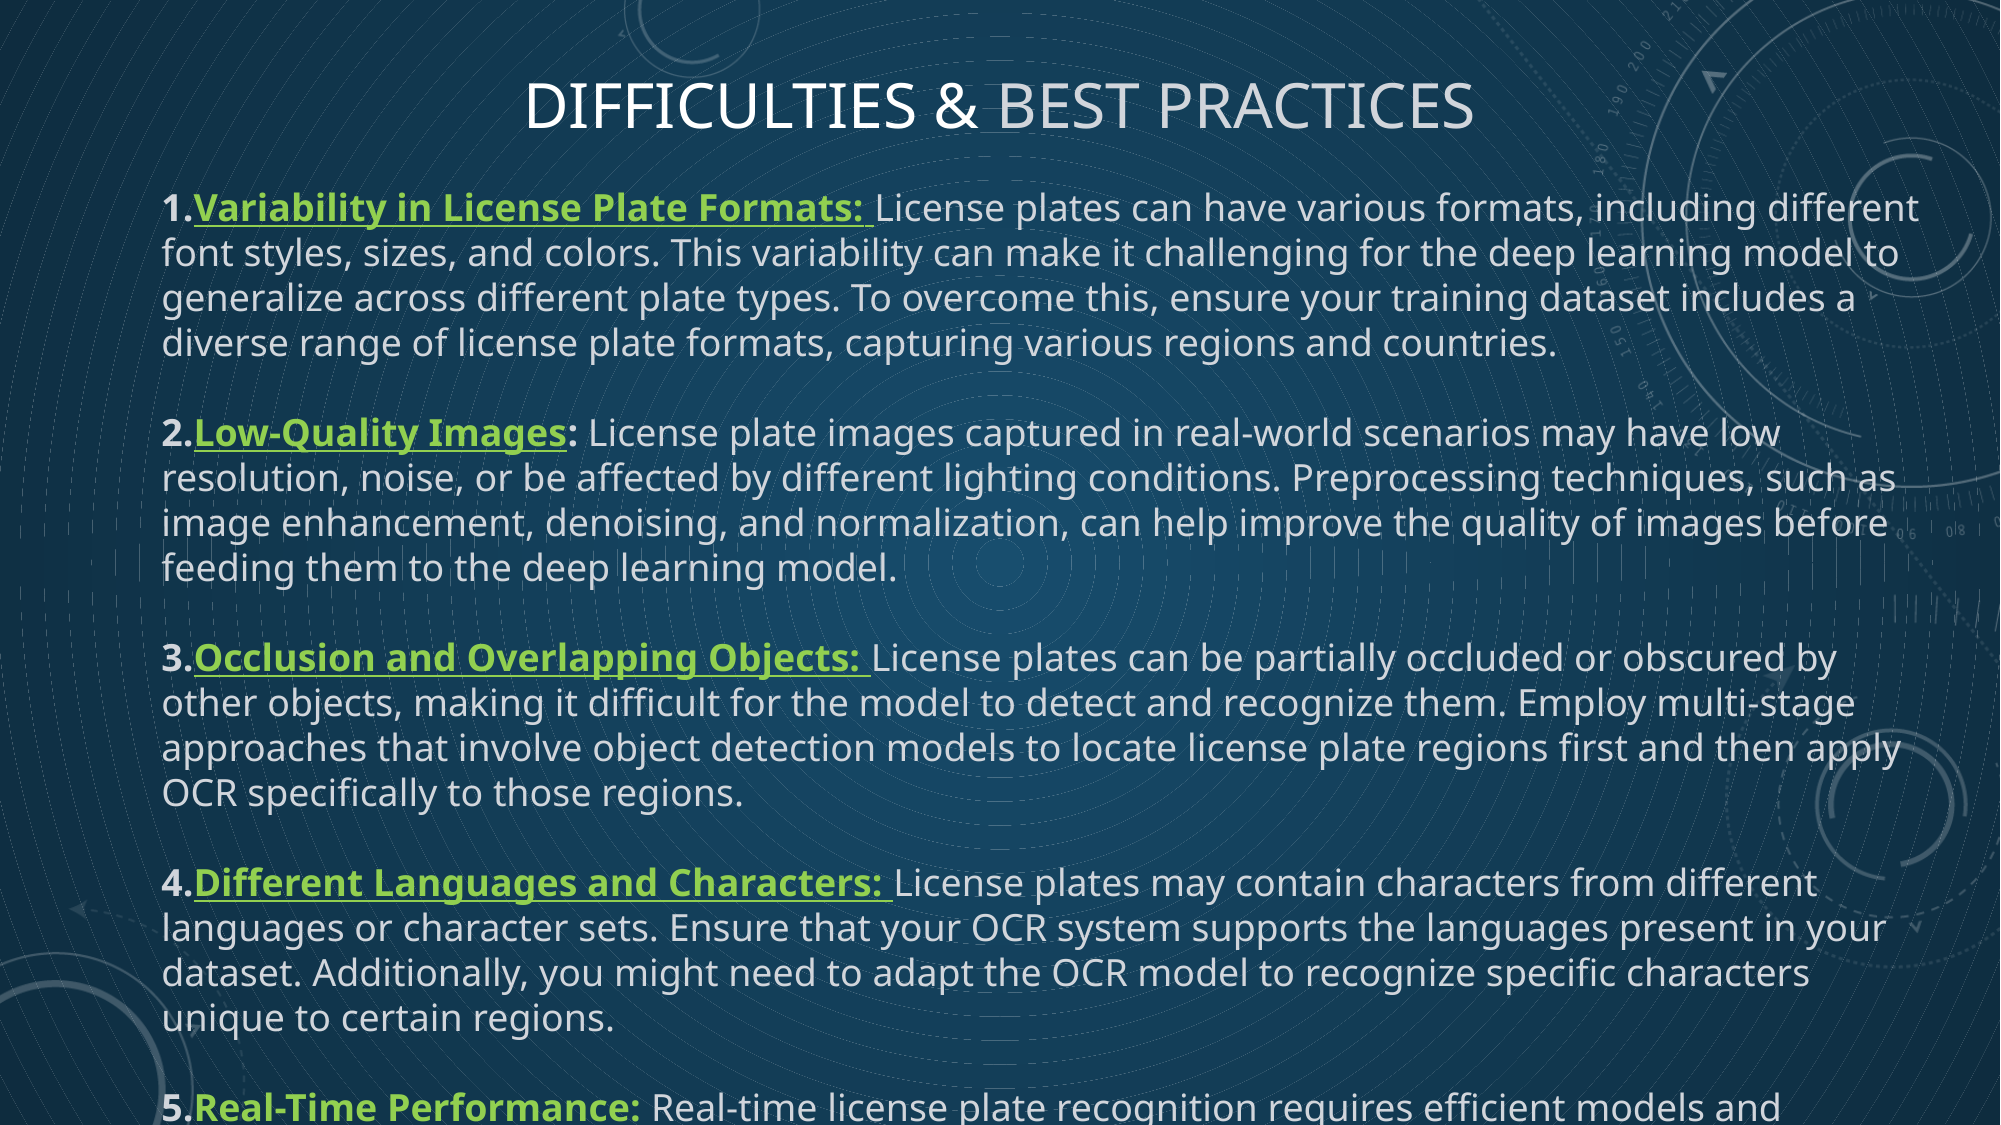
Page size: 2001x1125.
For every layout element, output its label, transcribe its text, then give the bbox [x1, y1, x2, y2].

text_box 1.Variability in License Plate Formats: License plates can have various formats, including different font styles, sizes, and colors. This variability can make it challenging for the deep learning model to generalize across different plate types. To overcome this, ensure your training dataset includes a diverse range of license plate formats, capturing various regions and countries. 2.Low-Quality Images: License plate images captured in real-world scenarios may have low resolution, noise, or be affected by different lighting conditions. Preprocessing techniques, such as image enhancement, denoising, and normalization, can help improve the quality of images before feeding them to the deep learning model. 3.Occlusion and Overlapping Objects: License plates can be partially occluded or obscured by other objects, making it difficult for the model to detect and recognize them. Employ multi-stage approaches that involve object detection models to locate license plate regions first and then apply OCR specifically to those regions. 4.Different Languages and Characters: License plates may contain characters from different languages or character sets. Ensure that your OCR system supports the languages present in your dataset. Additionally, you might need to adapt the OCR model to recognize specific characters unique to certain regions. 5.Real-Time Performance: Real-time license plate recognition requires efficient models and algorithms to process frames quickly. Optimize the deep learning models for speed and consider using hardware acceleration techniques like GPU or specialized hardware (e.g., TPU) to achieve real-time performance. [146, 176, 1958, 1066]
picture [0, 0, 2000, 1125]
title Difficulties & best practices [110, 0, 1890, 207]
